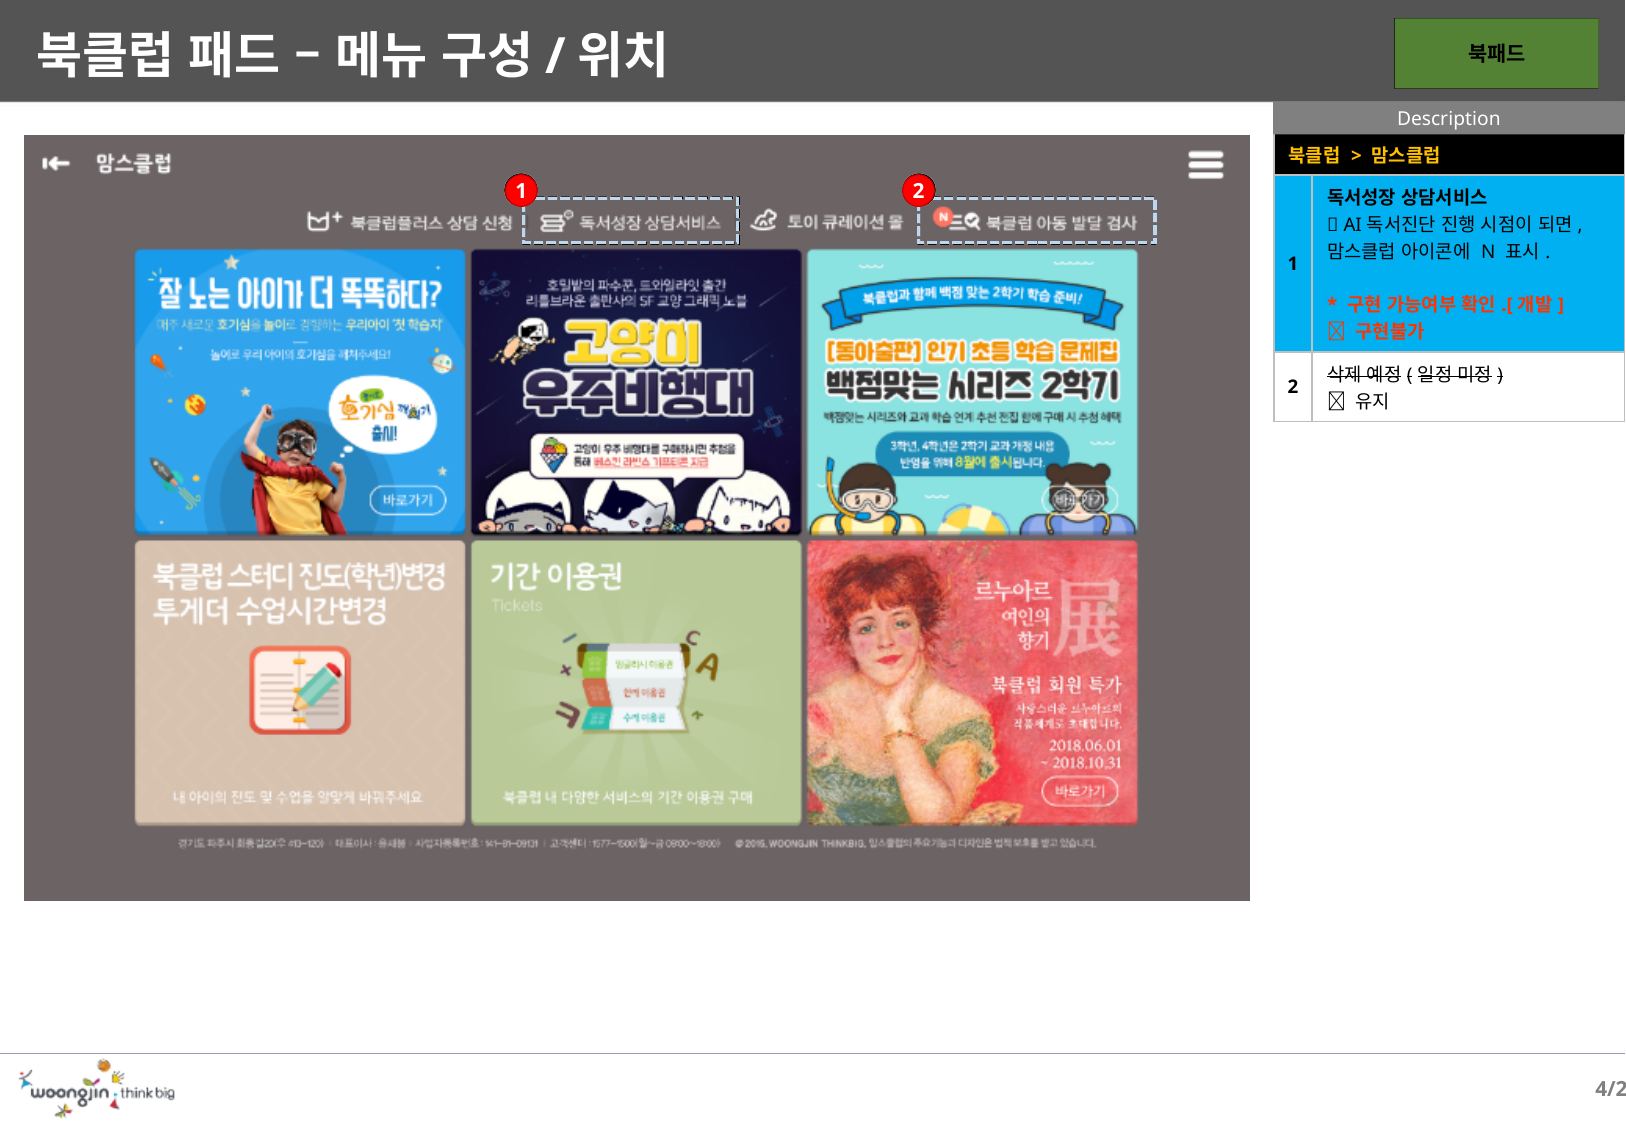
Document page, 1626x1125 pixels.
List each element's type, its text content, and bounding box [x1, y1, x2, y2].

text_box Description [1272, 101, 1625, 135]
table_header 북클럽 > 맘스클럽 [1275, 135, 1624, 174]
table_cell 독서성장 상담서비스  AI독서진단 진행 시점이 되면, 맘스클럽 아이콘에 N 표시. * 구현 가능여부 확인.[개발]  구현불가 [1313, 176, 1624, 351]
text_box 북패드 [1394, 18, 1599, 89]
table_cell 2 [1275, 353, 1311, 421]
picture [0, 0, 1625, 1053]
picture [0, 1054, 1625, 1125]
table_cell 1 [1275, 176, 1311, 351]
table_cell 삭제 예정(일정 미정)  유지 [1313, 353, 1624, 421]
title 북클럽 패드 – 메뉴 구성/위치 [24, 10, 1395, 97]
